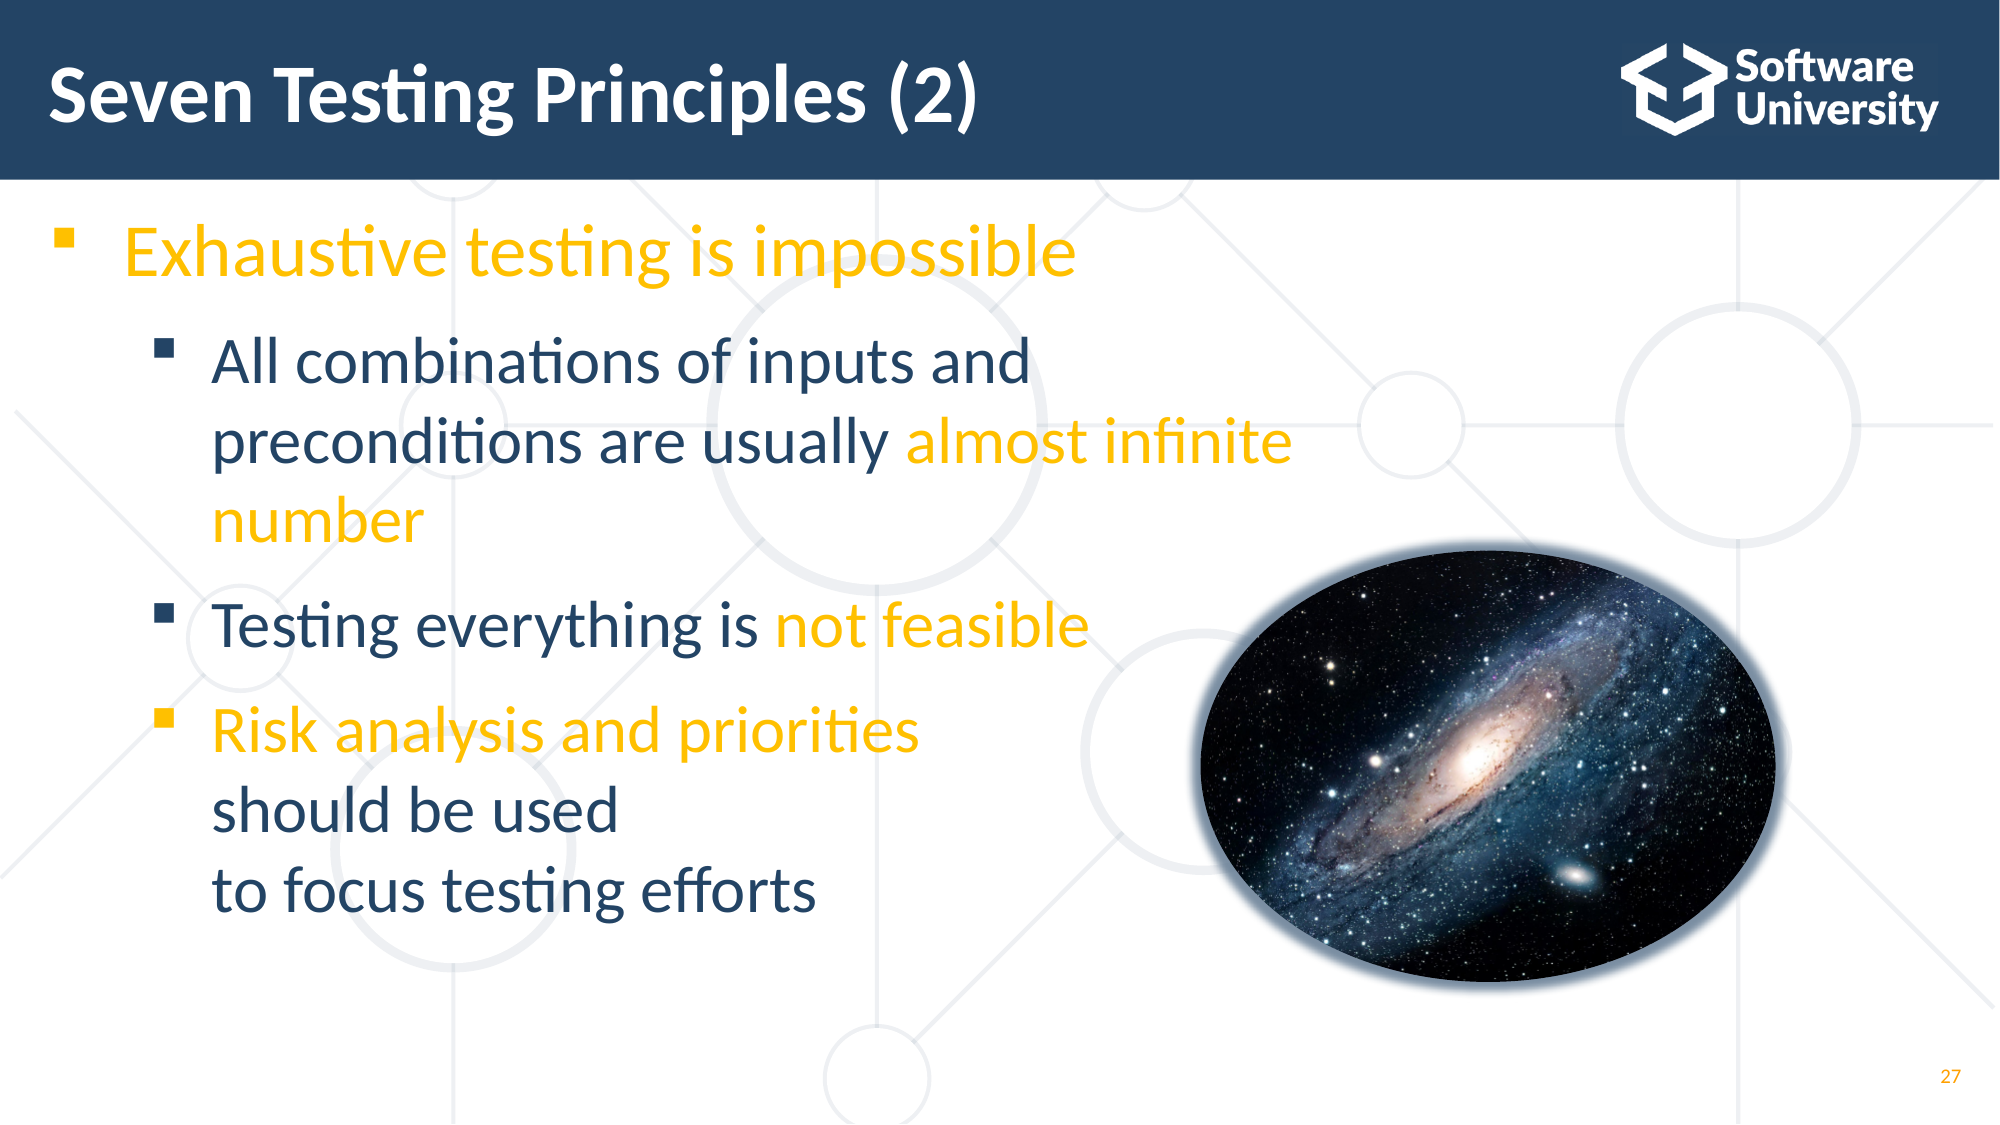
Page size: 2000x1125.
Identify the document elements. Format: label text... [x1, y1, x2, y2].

picture [1200, 550, 1776, 983]
picture [1621, 43, 1939, 136]
slide_number 27 [1896, 1049, 1968, 1101]
title Seven Testing Principles (2) [715, 16, 1591, 162]
text_box [25, 0, 517, 321]
text_box [517, 0, 715, 234]
list Exhaustive testing is impossible All combinations of inputs and preconditions are usually almost infinite number Testing everything is not feasible Risk analysis and priorities should be used to focus testing efforts [31, 195, 1425, 929]
